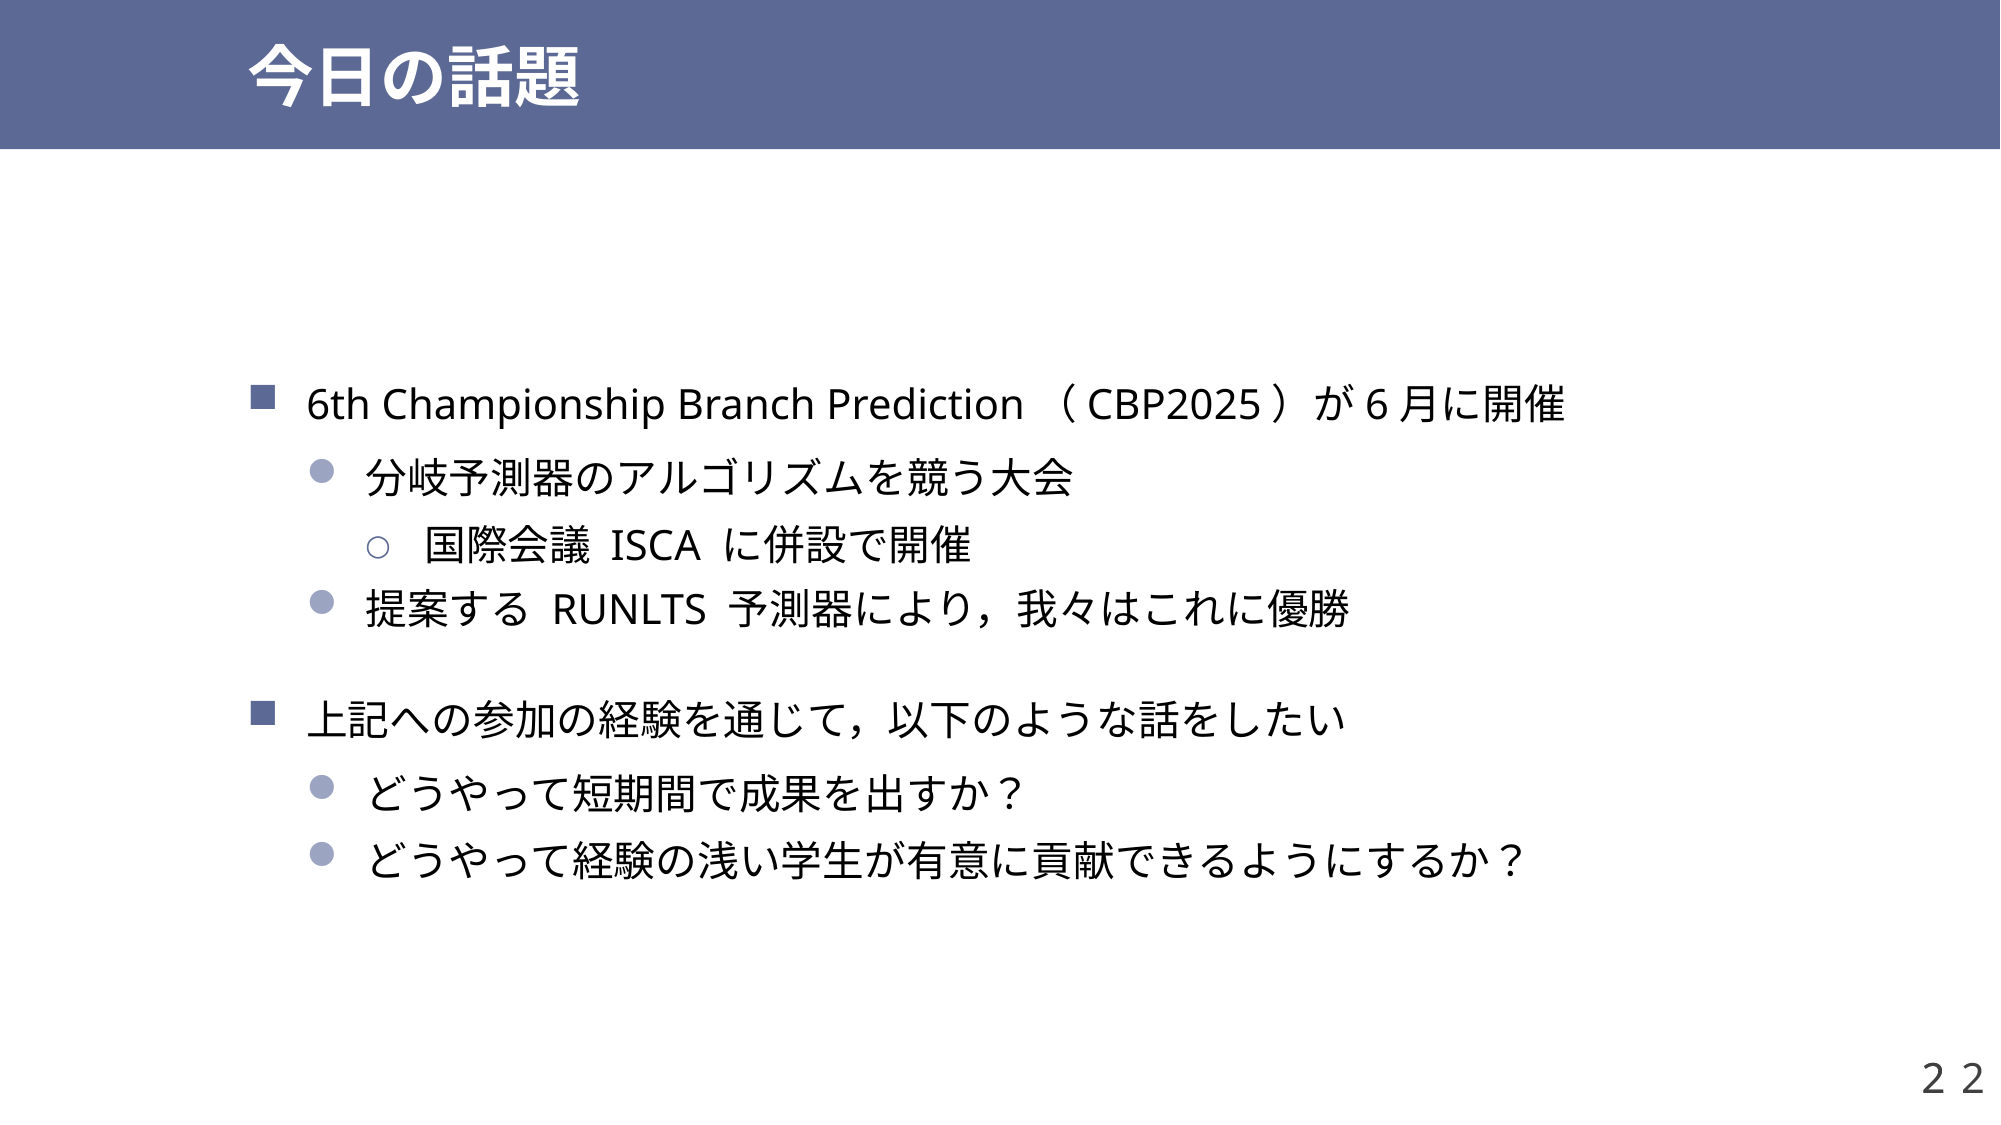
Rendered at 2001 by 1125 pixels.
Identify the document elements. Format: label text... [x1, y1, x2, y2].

title 今日の話題 [231, 0, 2000, 150]
slide_number 2 [1865, 1034, 2000, 1125]
list 6th Championship Branch Prediction（CBP2025）が6月に開催 分岐予測器のアルゴリズムを競う大会 国際会議 ISCA に併設で開催 提案する RUNLTS 予測器により，我々はこれに優勝 上記への参加の経験を通じて，以下のような話をしたい どうやって短期間で成果を出すか？ どうやって経験の浅い学生が有意に貢献できるようにするか？ [231, 178, 1709, 1080]
